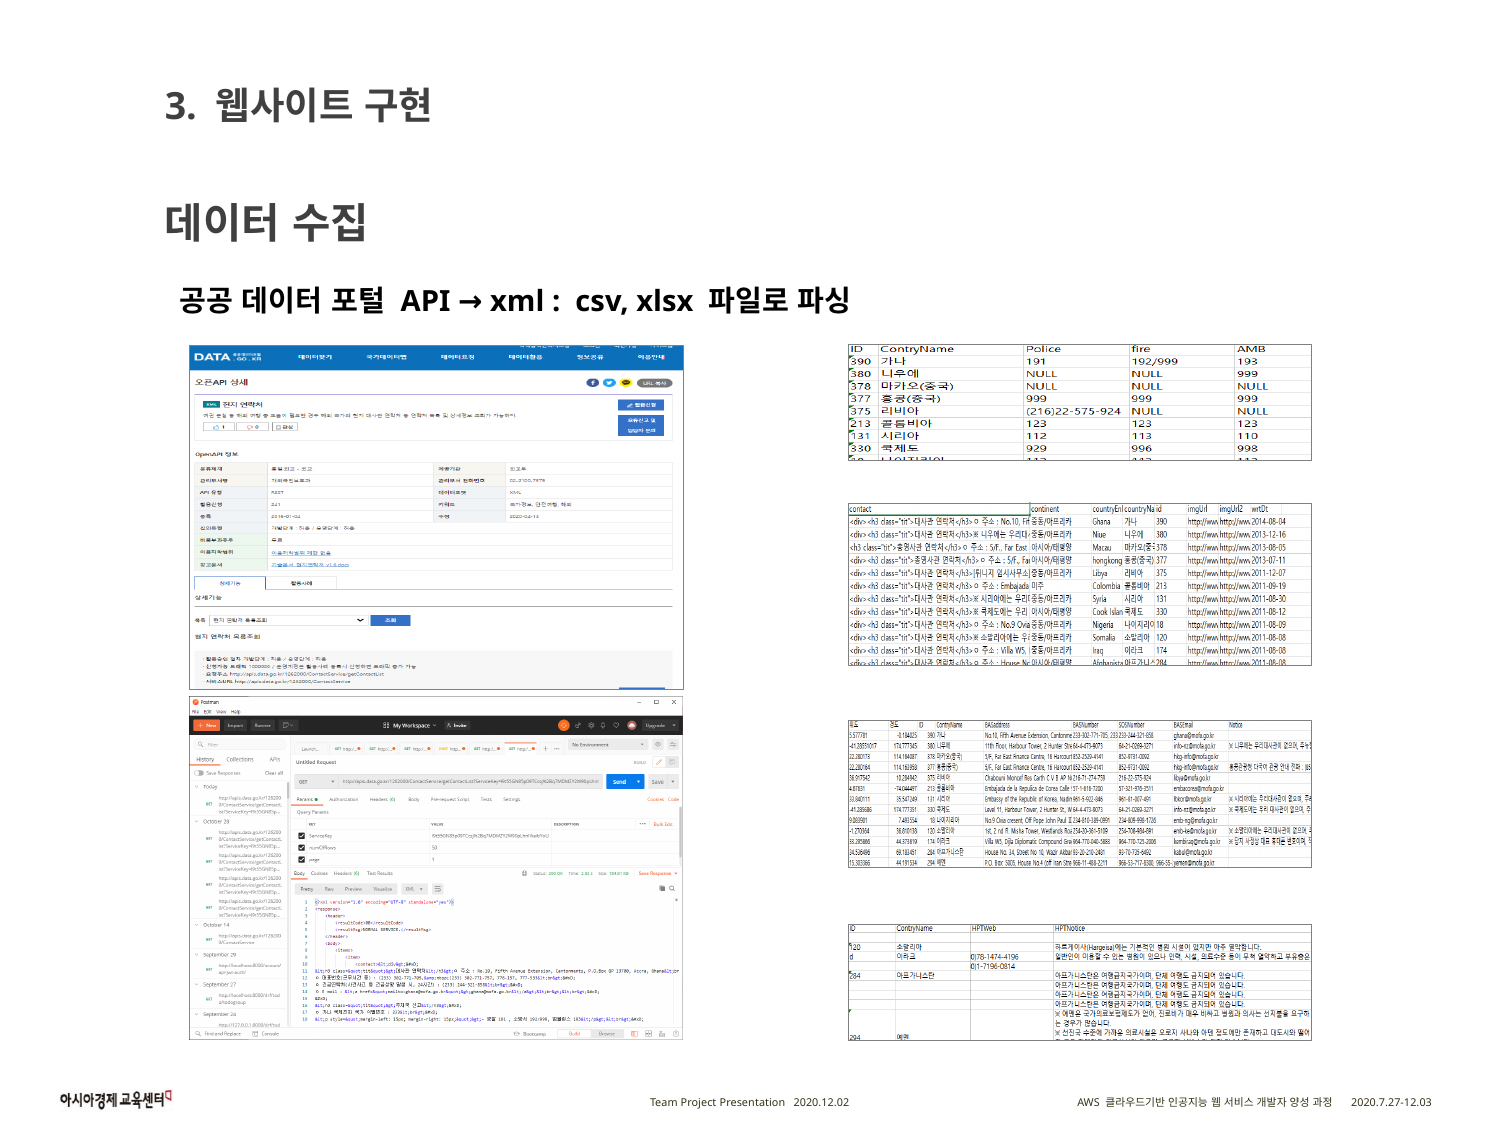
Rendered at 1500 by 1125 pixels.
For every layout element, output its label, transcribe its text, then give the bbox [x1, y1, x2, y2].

picture [189, 696, 683, 1040]
picture [848, 344, 1311, 461]
picture [848, 502, 1311, 665]
picture [848, 720, 1311, 868]
picture [848, 924, 1311, 1040]
text_box 3. 웹사이트 구현 [0, 51, 1500, 134]
text_box 데이터 수집 [0, 189, 1500, 255]
picture [189, 345, 683, 689]
picture [59, 1088, 174, 1112]
text_box 공공 데이터 포털 API → xml : csv, xlsx 파일로 파싱 [165, 275, 1500, 325]
